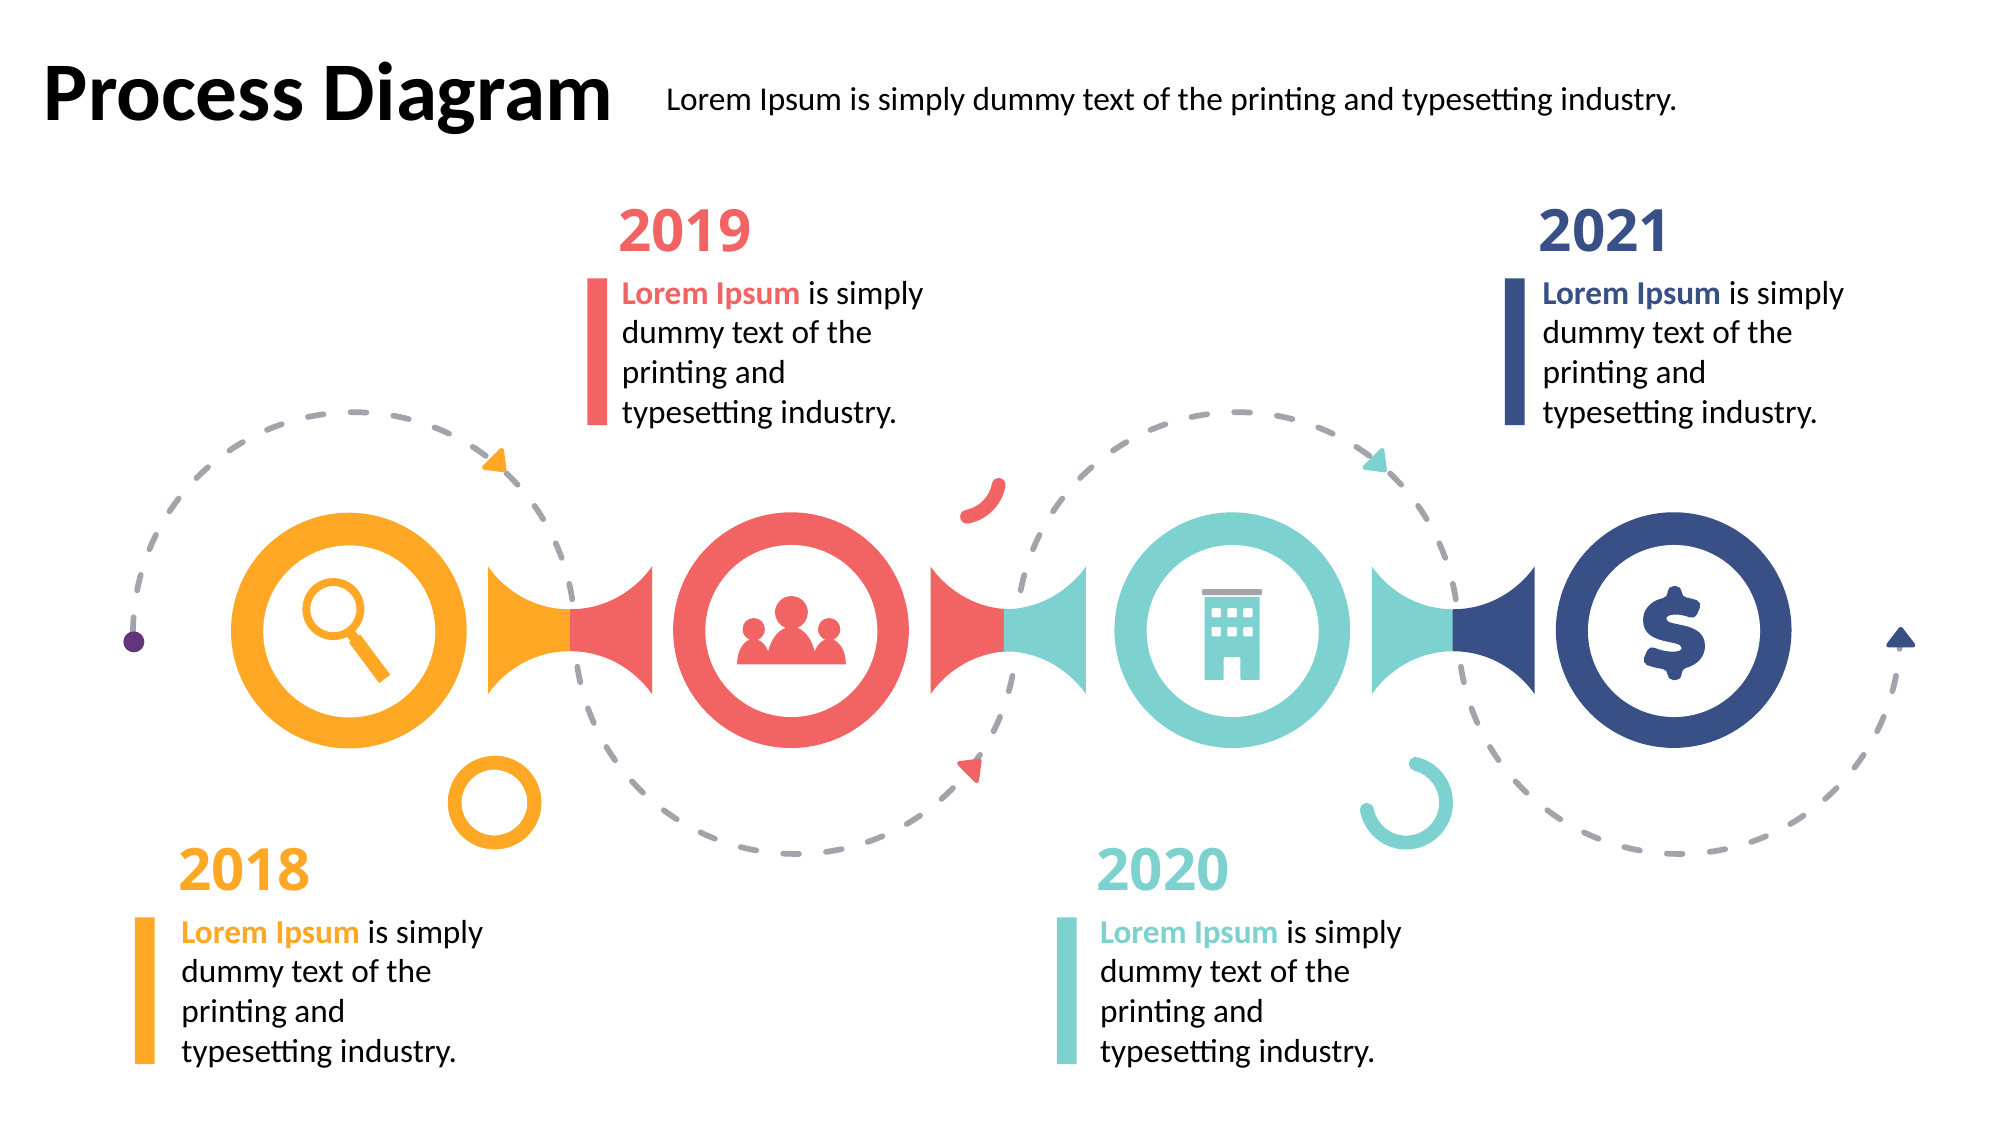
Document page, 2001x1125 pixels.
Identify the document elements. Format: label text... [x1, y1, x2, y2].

text_box Process Diagram [29, 29, 629, 145]
text_box Lorem Ipsum is simply dummy text of the printing and typesetting industry. [651, 69, 1694, 125]
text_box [912, 430, 1007, 525]
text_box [132, 412, 1016, 855]
text_box Lorem Ipsum is simply dummy text of the printing and typesetting industry. [607, 263, 946, 412]
text_box 2020 [1055, 855, 1271, 910]
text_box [1359, 755, 1453, 850]
text_box [134, 916, 156, 1065]
text_box 2019 [577, 185, 793, 271]
text_box [1056, 916, 1078, 1065]
text_box Lorem Ipsum is simply dummy text of the printing and typesetting industry. [1085, 902, 1424, 1077]
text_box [447, 755, 542, 850]
text_box 2021 [1498, 185, 1713, 271]
text_box [1504, 277, 1526, 412]
text_box [1901, 627, 1916, 648]
text_box Lorem Ipsum is simply dummy text of the printing and typesetting industry. [166, 902, 505, 1077]
text_box Lorem Ipsum is simply dummy text of the printing and typesetting industry. [1527, 263, 1866, 412]
text_box 2018 [137, 855, 352, 910]
text_box [123, 631, 132, 652]
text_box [1016, 412, 1901, 855]
text_box [586, 277, 608, 412]
